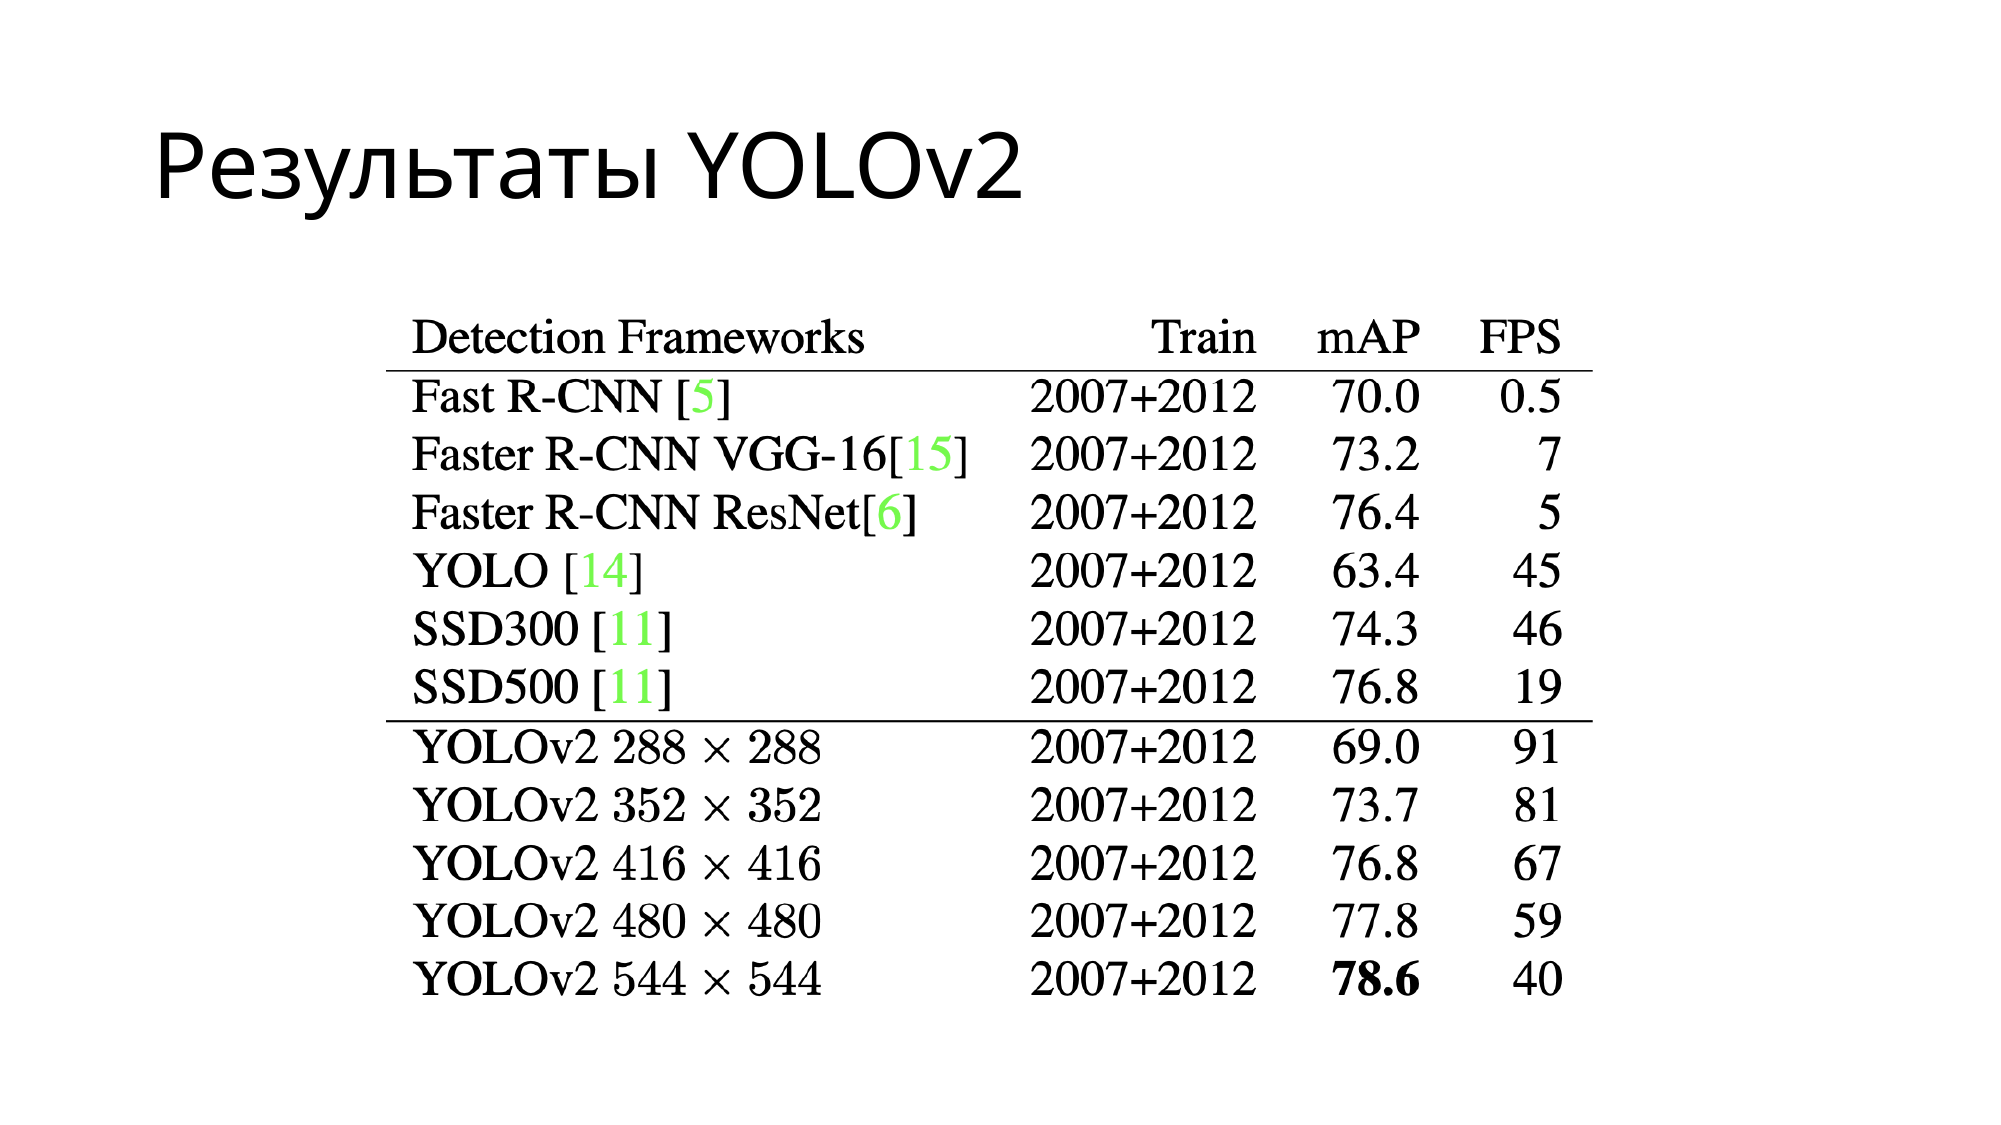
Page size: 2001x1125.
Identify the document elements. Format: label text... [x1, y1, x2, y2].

title Результаты YOLOv2 [137, 59, 1863, 278]
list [386, 299, 1614, 1014]
